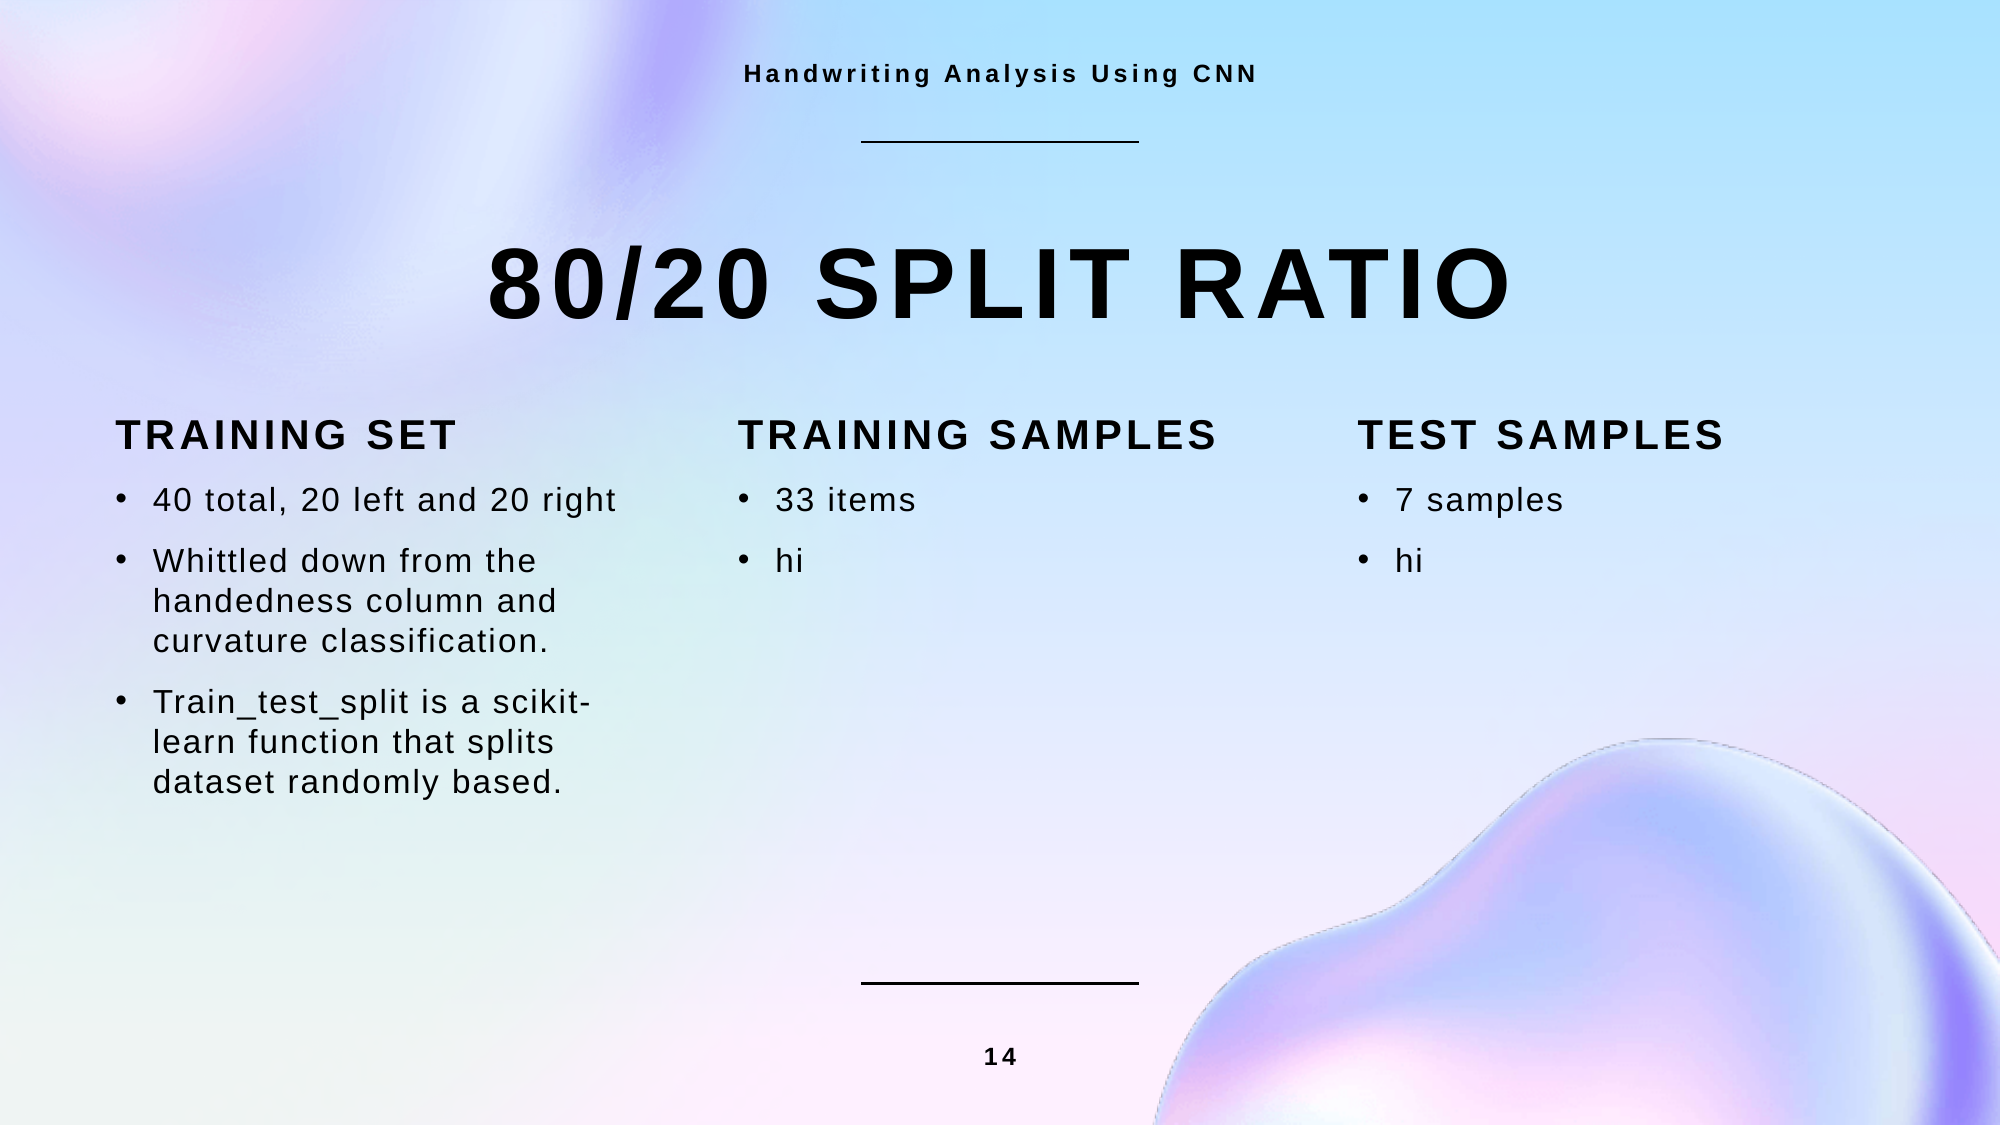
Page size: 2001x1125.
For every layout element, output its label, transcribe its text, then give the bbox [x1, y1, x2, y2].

list Test samples [1342, 399, 1904, 460]
title 80/20 split ratio [100, 142, 1901, 401]
list Training Samples [723, 399, 1284, 460]
footer Handwriting Analysis Using CNN [662, 1, 1338, 143]
list 7 samples hi [1342, 471, 1904, 951]
list Training set [100, 399, 662, 460]
list 33 items hi [723, 471, 1284, 951]
list 40 total, 20 left and 20 right Whittled down from the handedness column and curvature classification. Train_test_split is a scikit-learn function that splits dataset randomly based. [100, 471, 662, 951]
slide_number 14 [662, 985, 1338, 1125]
picture [0, 0, 2000, 1125]
